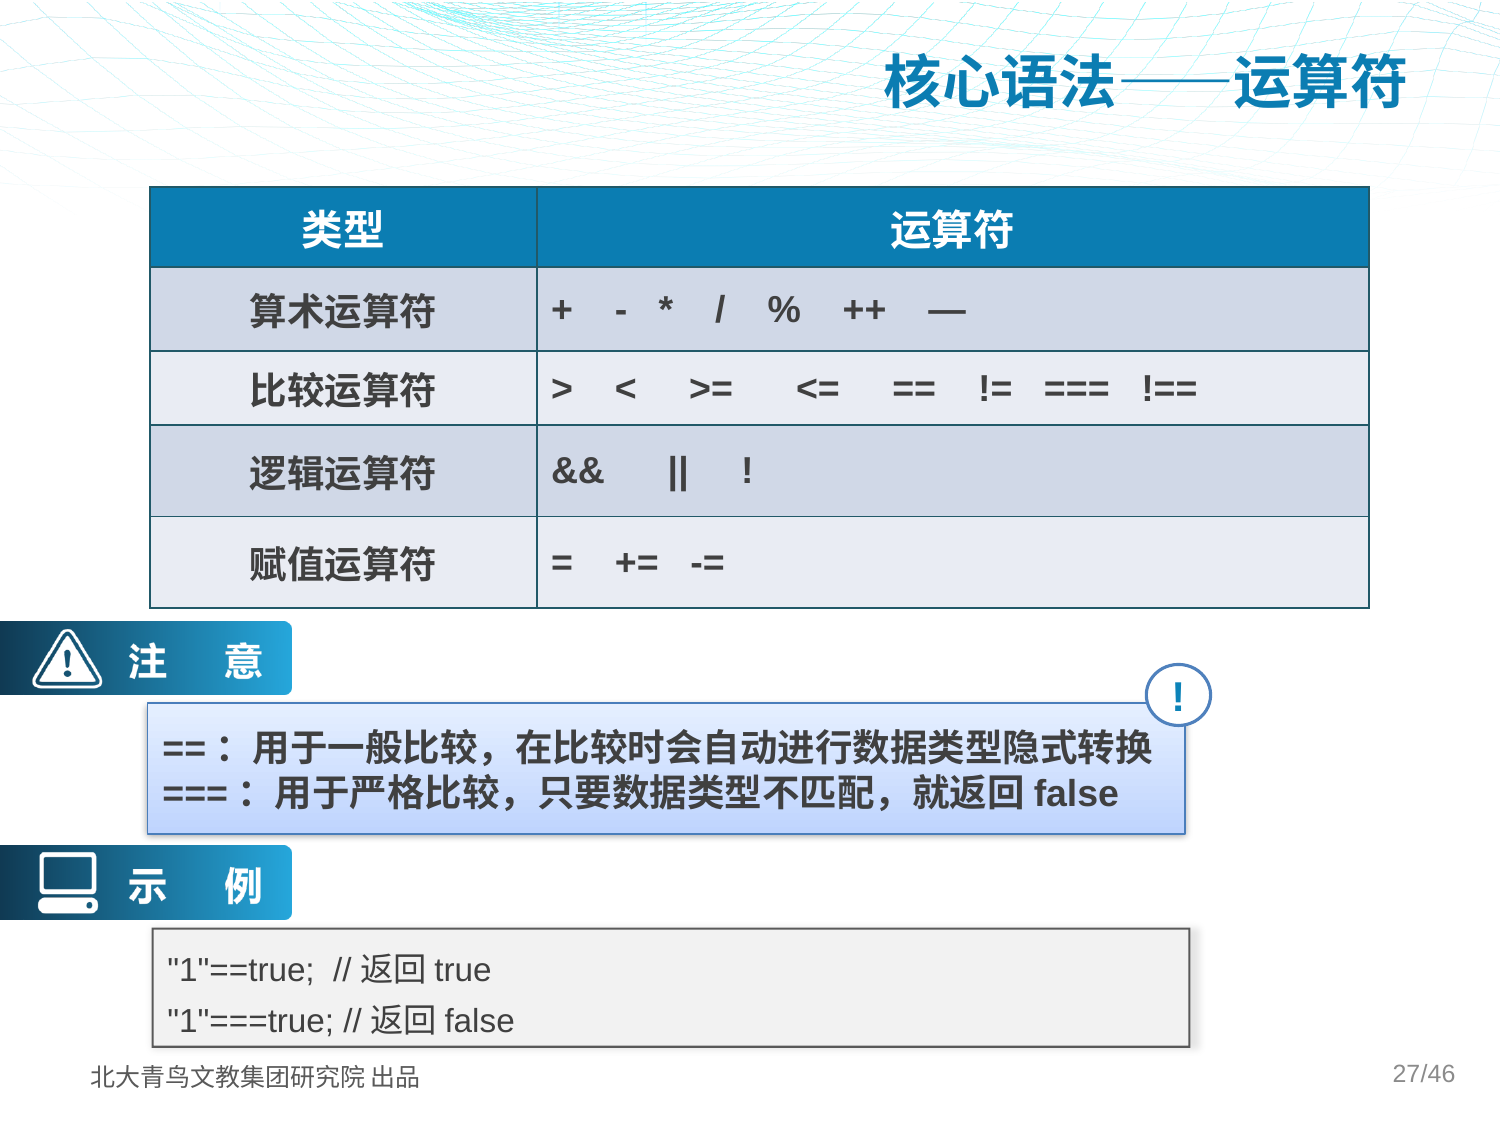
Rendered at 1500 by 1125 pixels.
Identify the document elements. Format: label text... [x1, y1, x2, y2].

picture [0, 845, 292, 920]
table_header 运算符 [538, 188, 1368, 266]
table_header 类型 [151, 188, 536, 266]
table_cell = += -= [538, 517, 1368, 607]
text_box "1"==true; //返回true "1"===true; //返回false [152, 928, 1190, 1047]
table_cell + - * / % ++ — [538, 268, 1368, 350]
table_cell 赋值运算符 [151, 517, 536, 607]
table_cell 算术运算符 [151, 268, 536, 350]
table_cell > < >= <= == != === !== [538, 352, 1368, 424]
picture [0, 2, 1500, 215]
table_cell 逻辑运算符 [151, 426, 536, 516]
table_cell 比较运算符 [151, 352, 536, 424]
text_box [147, 664, 1211, 835]
slide_number 27/46 [1120, 1042, 1471, 1103]
picture [0, 621, 292, 696]
table_cell && || ! [538, 426, 1368, 516]
title 核心语法——运算符 [150, 45, 1424, 114]
list [150, 184, 1424, 894]
